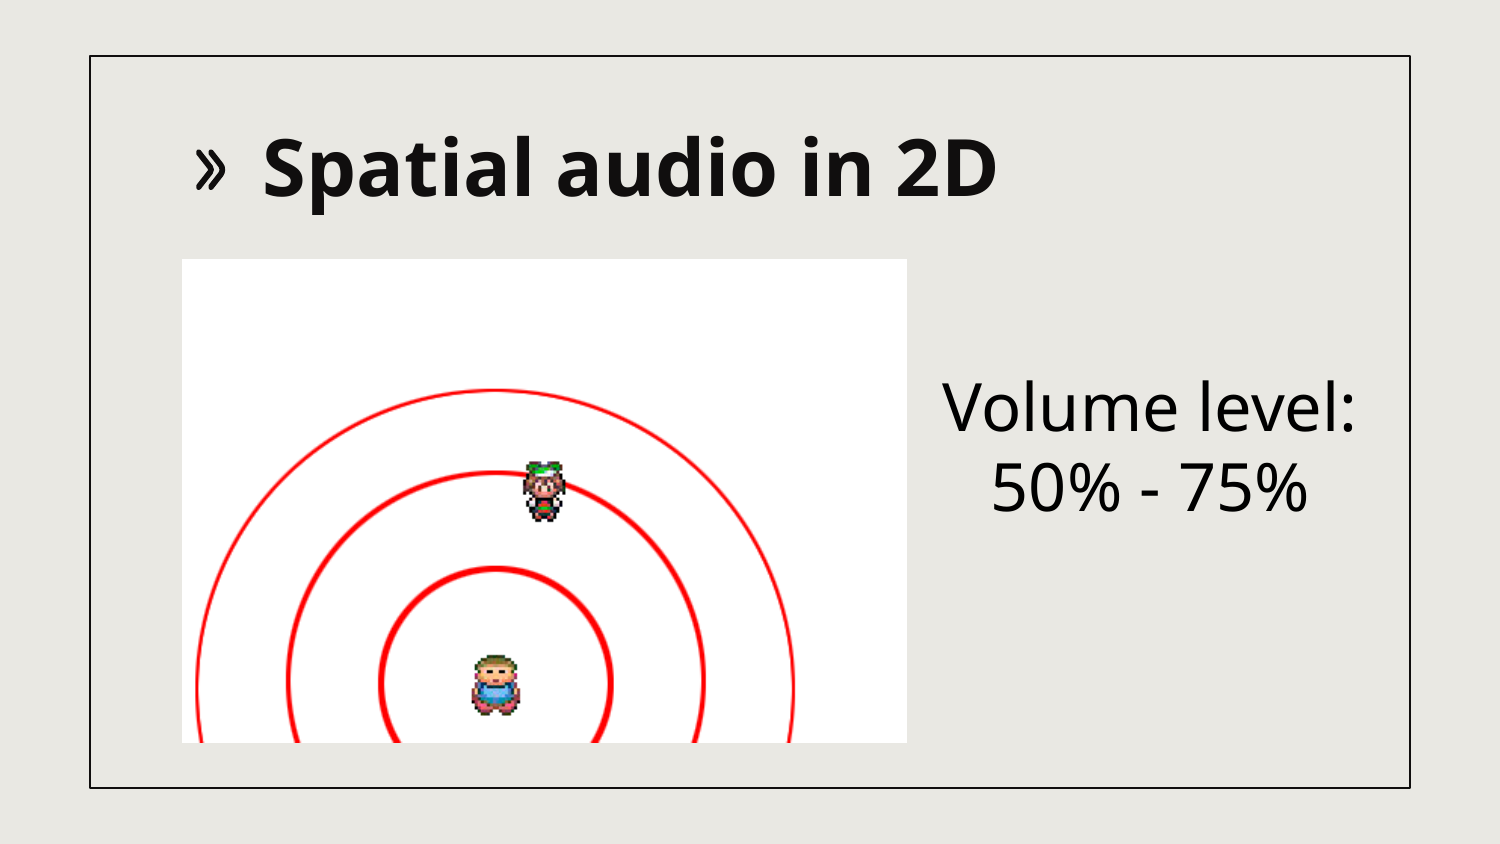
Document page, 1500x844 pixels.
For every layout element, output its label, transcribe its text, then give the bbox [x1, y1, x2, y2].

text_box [197, 150, 225, 189]
picture [181, 259, 907, 744]
text_box Volume level: 50% - 75% [914, 349, 1387, 540]
title Spatial audio in 2D [247, 113, 1291, 217]
